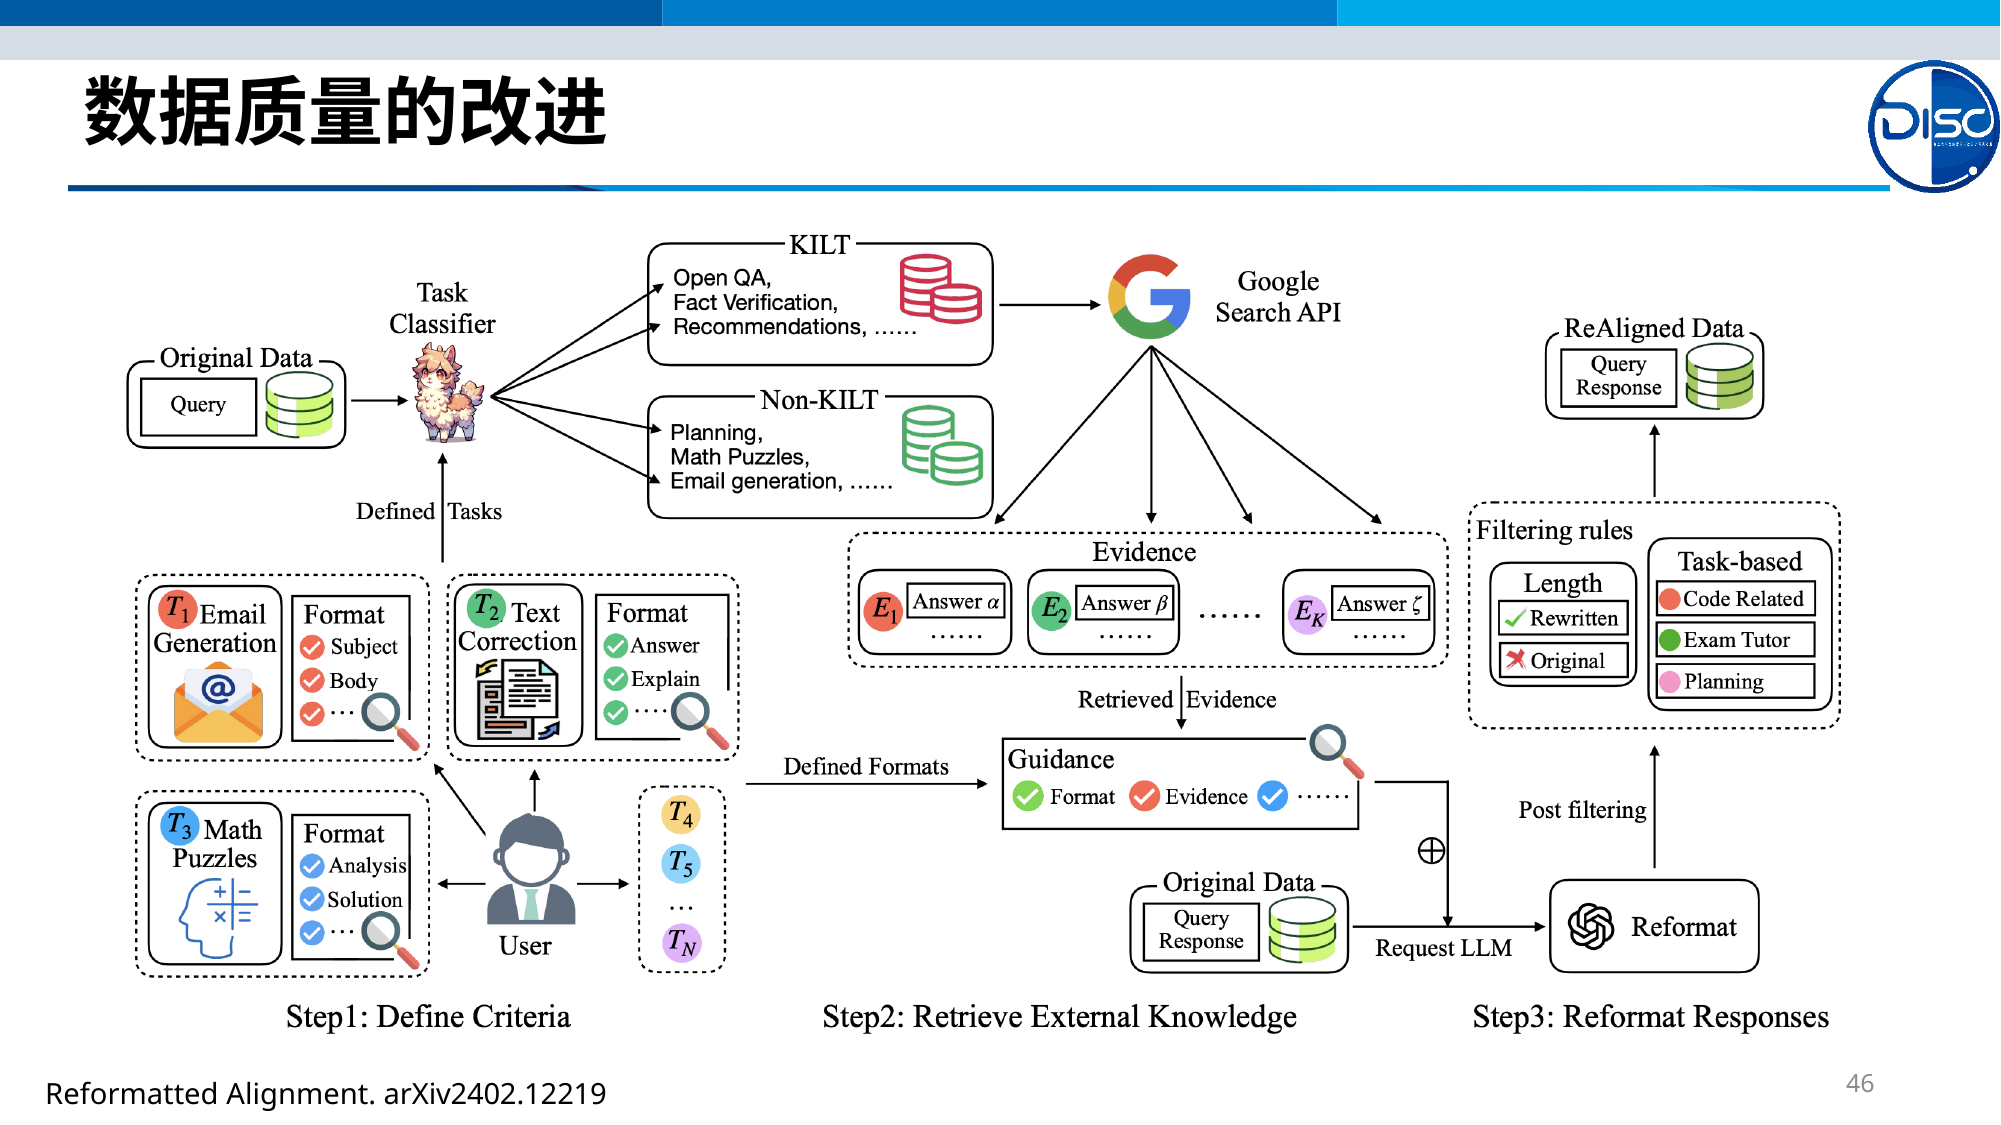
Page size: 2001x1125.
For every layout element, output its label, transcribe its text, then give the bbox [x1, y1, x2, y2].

text_box Reformatted Alignment. arXiv2402.12219 [43, 1073, 620, 1111]
picture [86, 203, 1872, 1058]
title 数据质量的改进 [68, 67, 1890, 167]
picture [68, 60, 2000, 199]
slide_number 46 [1439, 1054, 1890, 1115]
